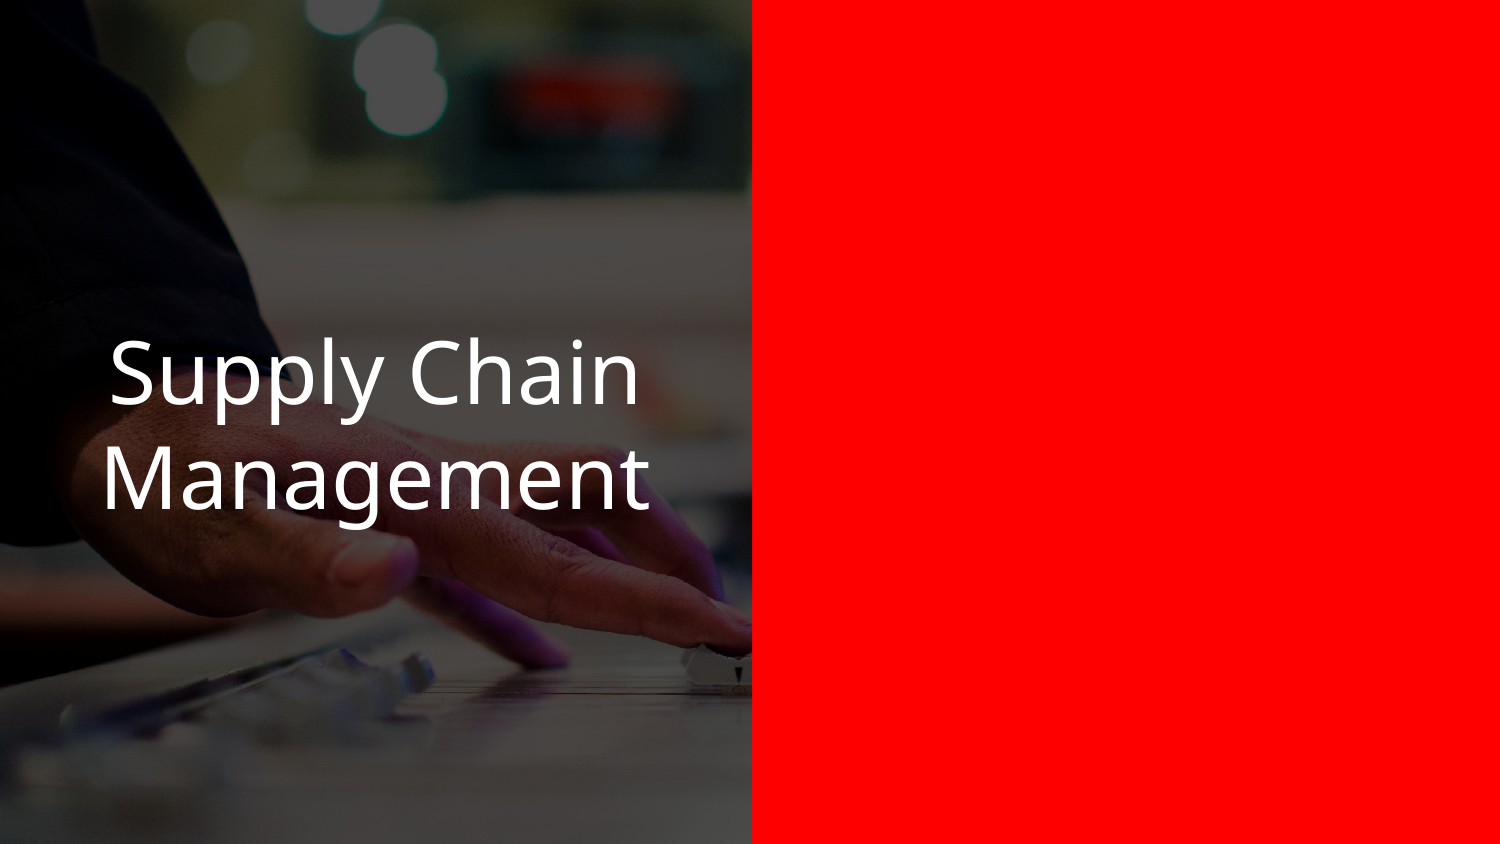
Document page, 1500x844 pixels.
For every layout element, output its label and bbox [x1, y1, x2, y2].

picture [0, 0, 753, 844]
